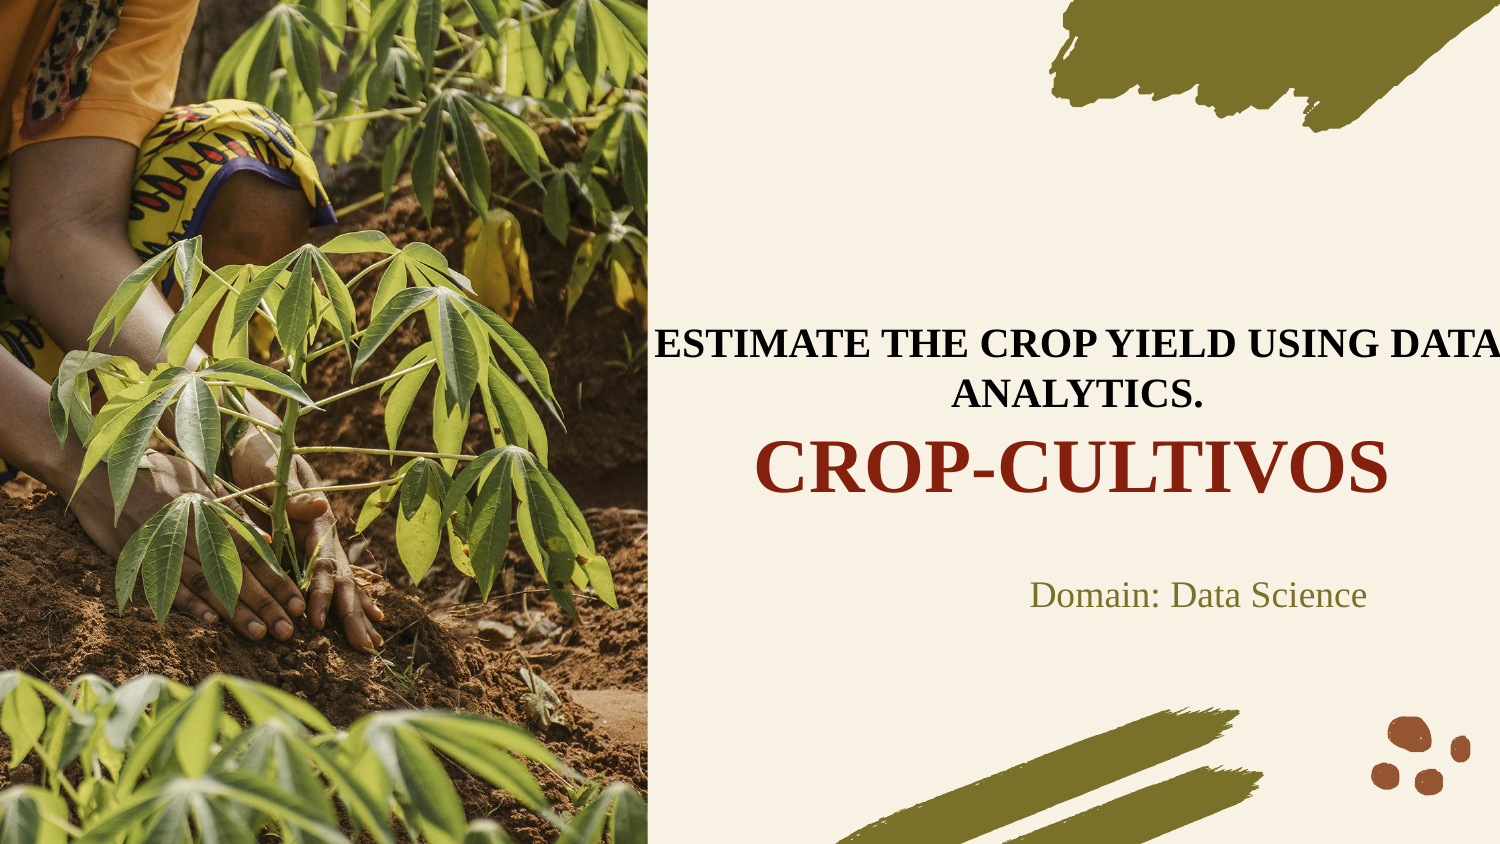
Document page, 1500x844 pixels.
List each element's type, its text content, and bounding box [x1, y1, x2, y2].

text_box [835, 706, 1241, 844]
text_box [1370, 716, 1471, 796]
title ESTIMATE THE CROP YIELD USING DATA ANALYTICS. CROP-CULTIVOS [652, 236, 1500, 524]
subtitle Domain: Data Science [652, 555, 1383, 696]
text_box [1001, 764, 1264, 844]
text_box [1049, 0, 1500, 133]
picture [0, 0, 648, 844]
